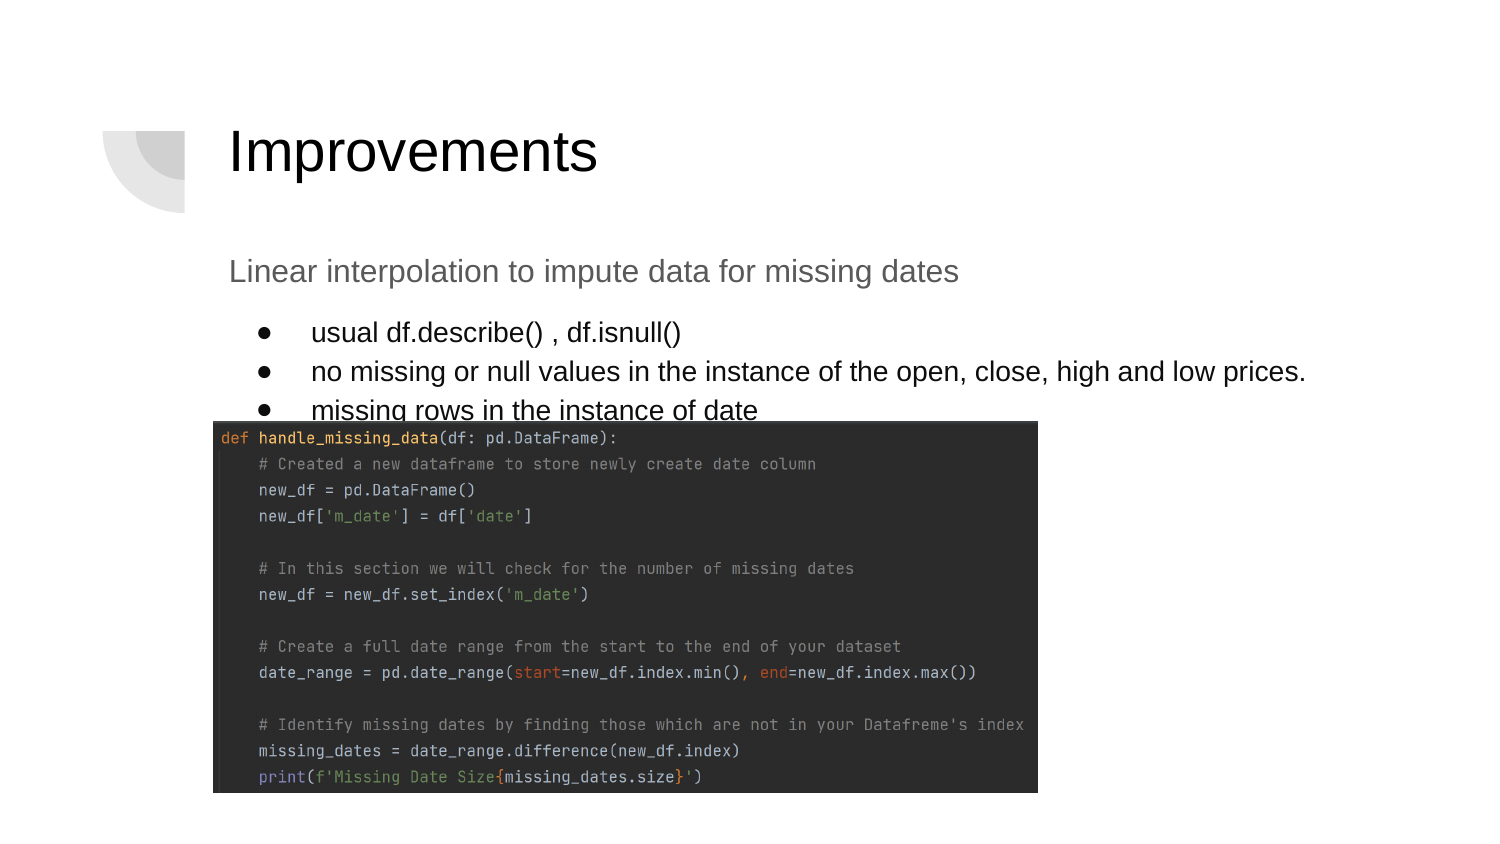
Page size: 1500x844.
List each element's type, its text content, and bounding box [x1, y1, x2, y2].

title Improvements [213, 98, 1368, 263]
list Linear interpolation to impute data for missing dates usual df.describe() , df.isnull() no missing or null values in the instance of the open, close, high and low prices. missing rows in the instance of date [213, 229, 1335, 471]
picture [213, 421, 1038, 793]
